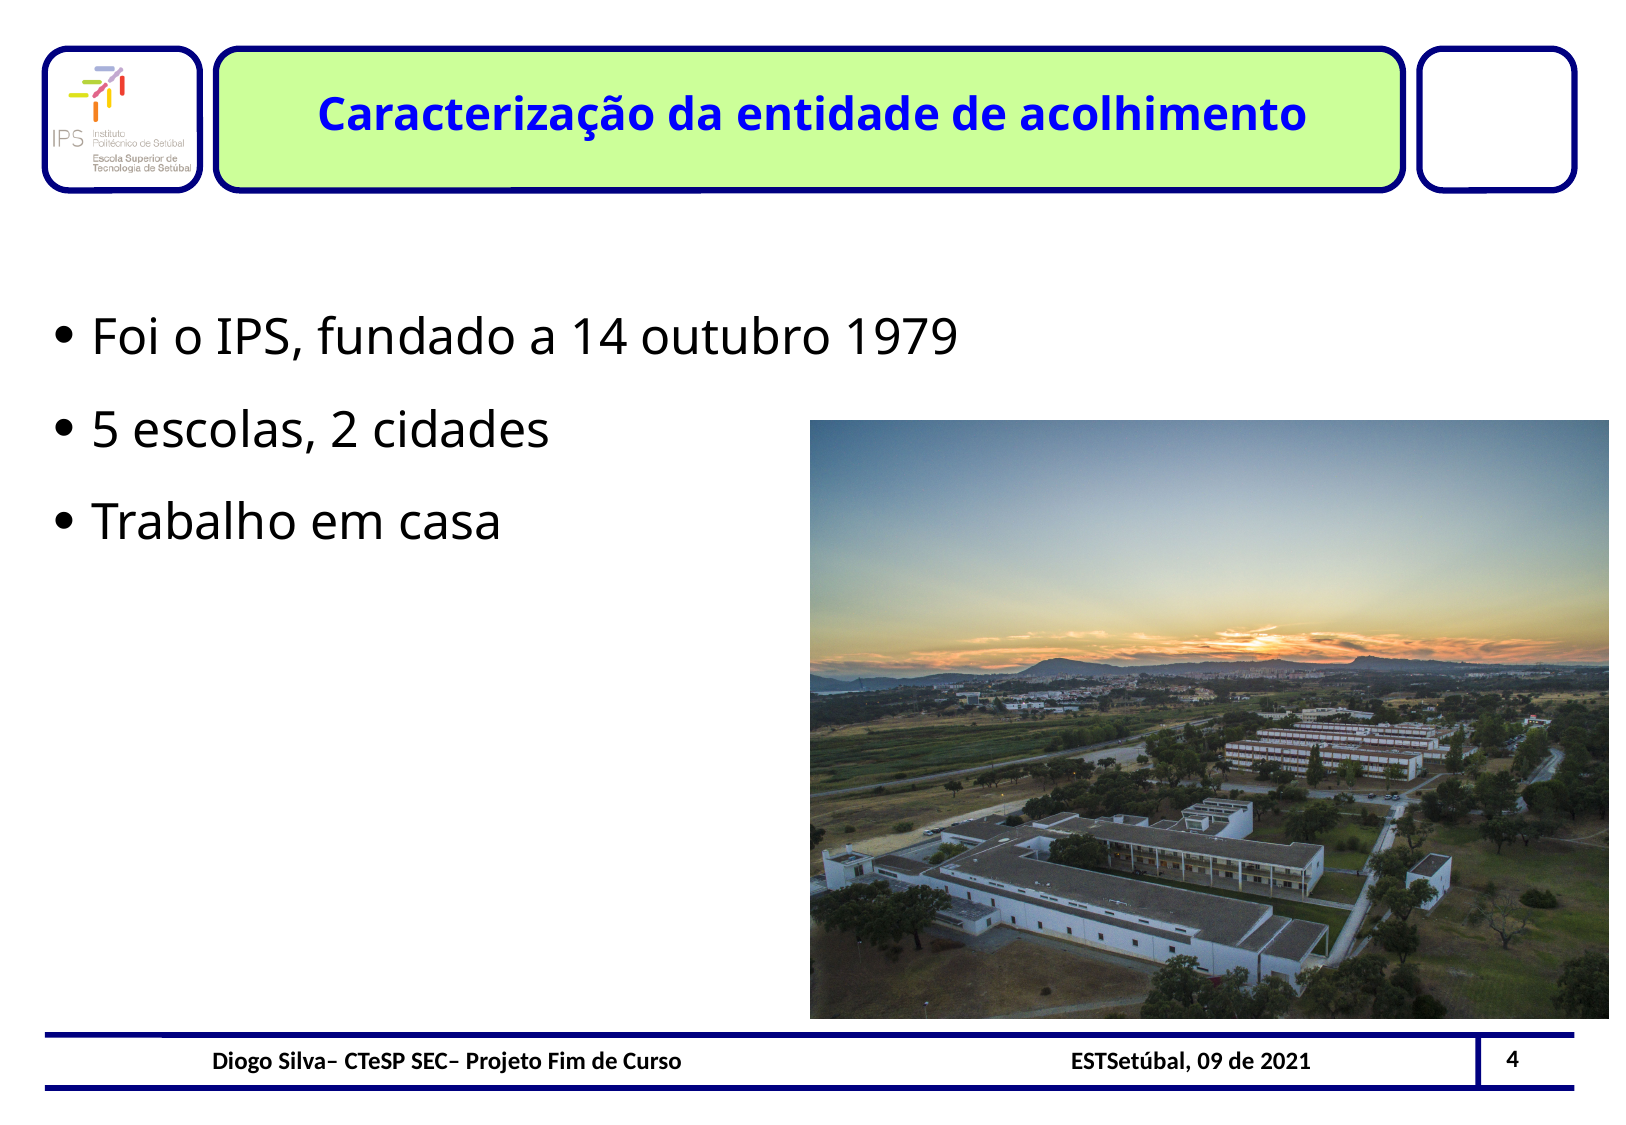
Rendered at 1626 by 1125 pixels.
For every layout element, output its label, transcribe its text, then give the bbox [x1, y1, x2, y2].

text_box Caracterização da entidade de acolhimento [176, 78, 1449, 162]
text_box 4 [1491, 1034, 1544, 1110]
picture [53, 66, 191, 173]
picture [810, 420, 1609, 1019]
text_box Foi o IPS, fundado a 14 outubro 1979 5 escolas, 2 cidades Trabalho em casa [38, 284, 1625, 866]
